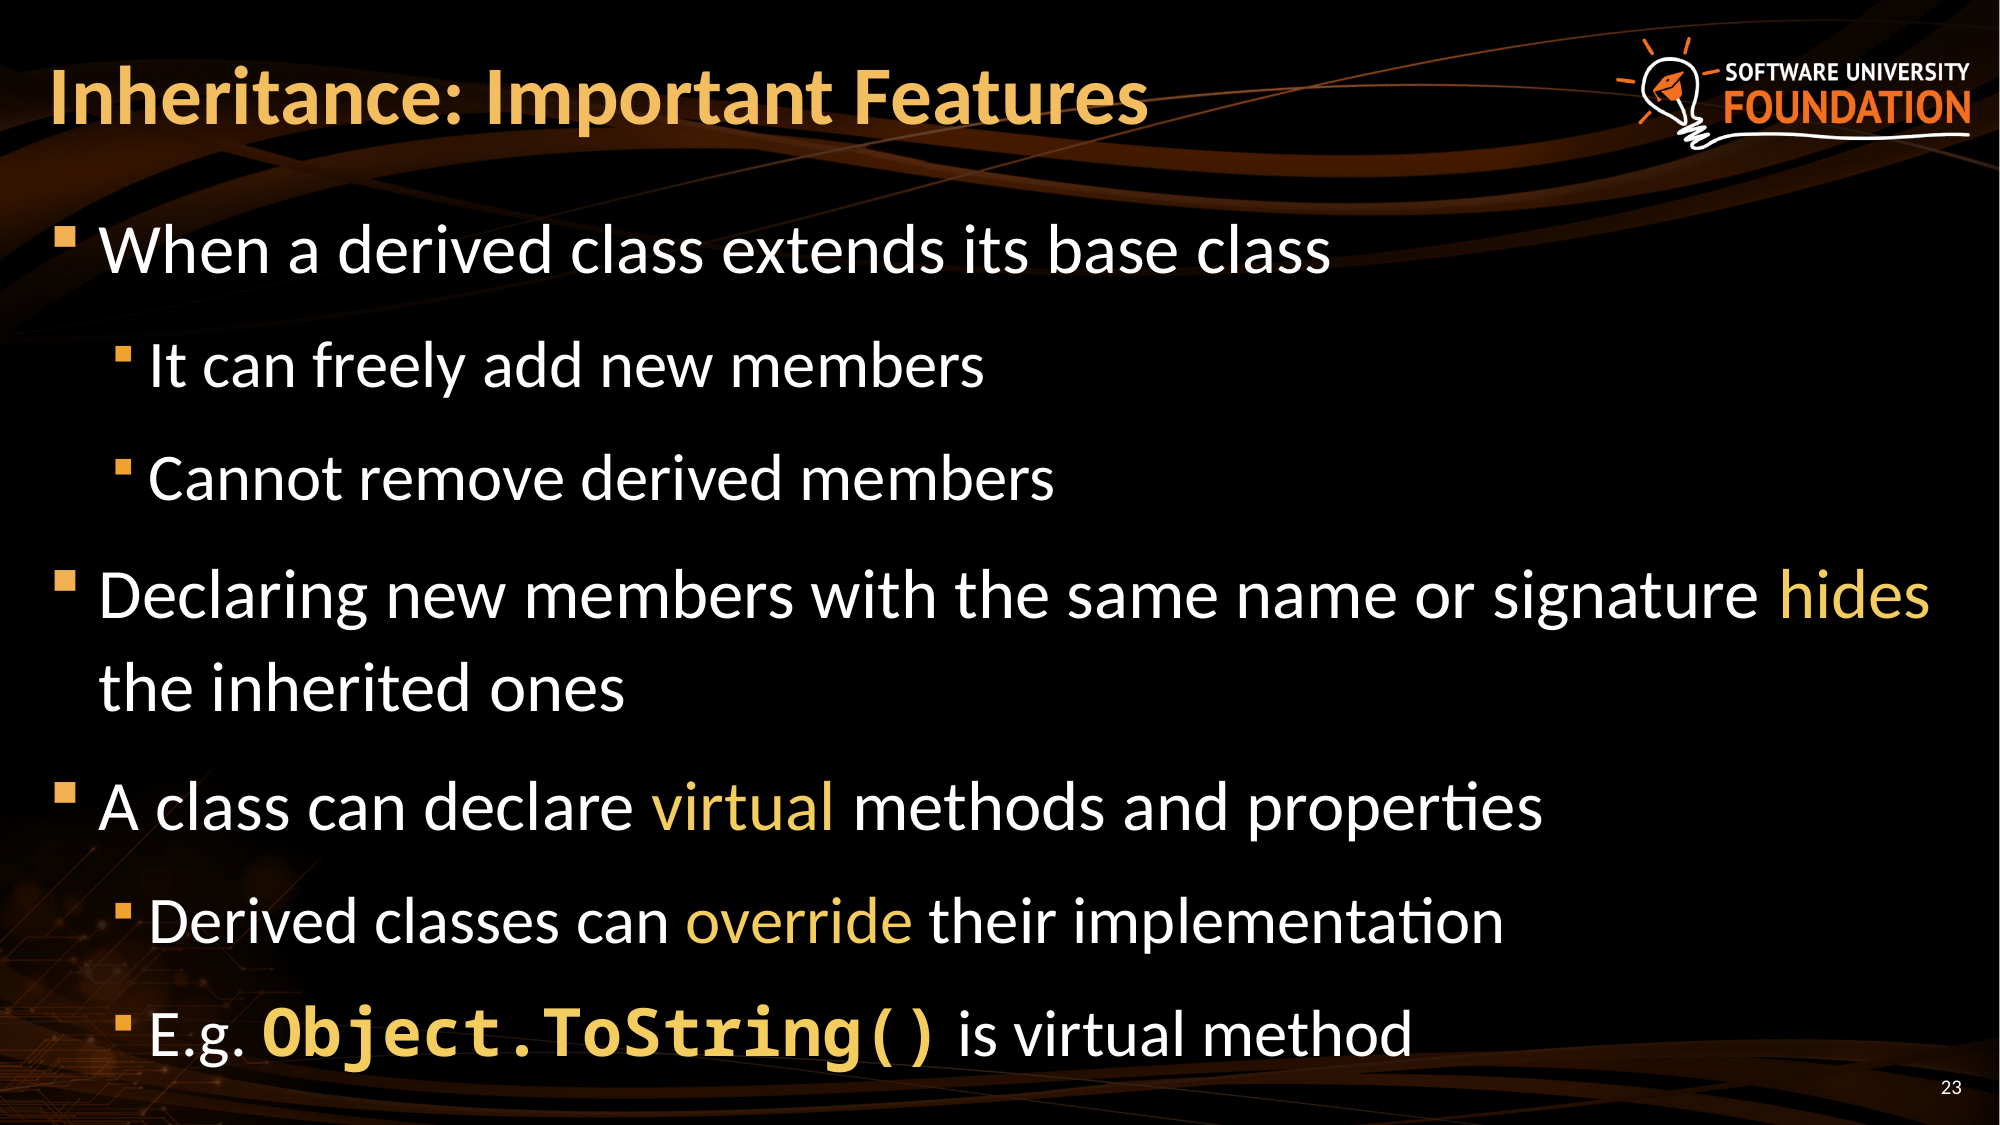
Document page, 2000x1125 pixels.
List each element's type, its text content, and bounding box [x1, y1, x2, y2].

list When a derived class extends its base class It can freely add new members Cannot remove derived members Declaring new members with the same name or signature hides the inherited ones A class can declare virtual methods and properties Derived classes can override their implementation E.g. Object.ToString() is virtual method [31, 188, 1968, 1103]
picture [0, 0, 2000, 1125]
title Inheritance: Important Features [30, 6, 1602, 189]
